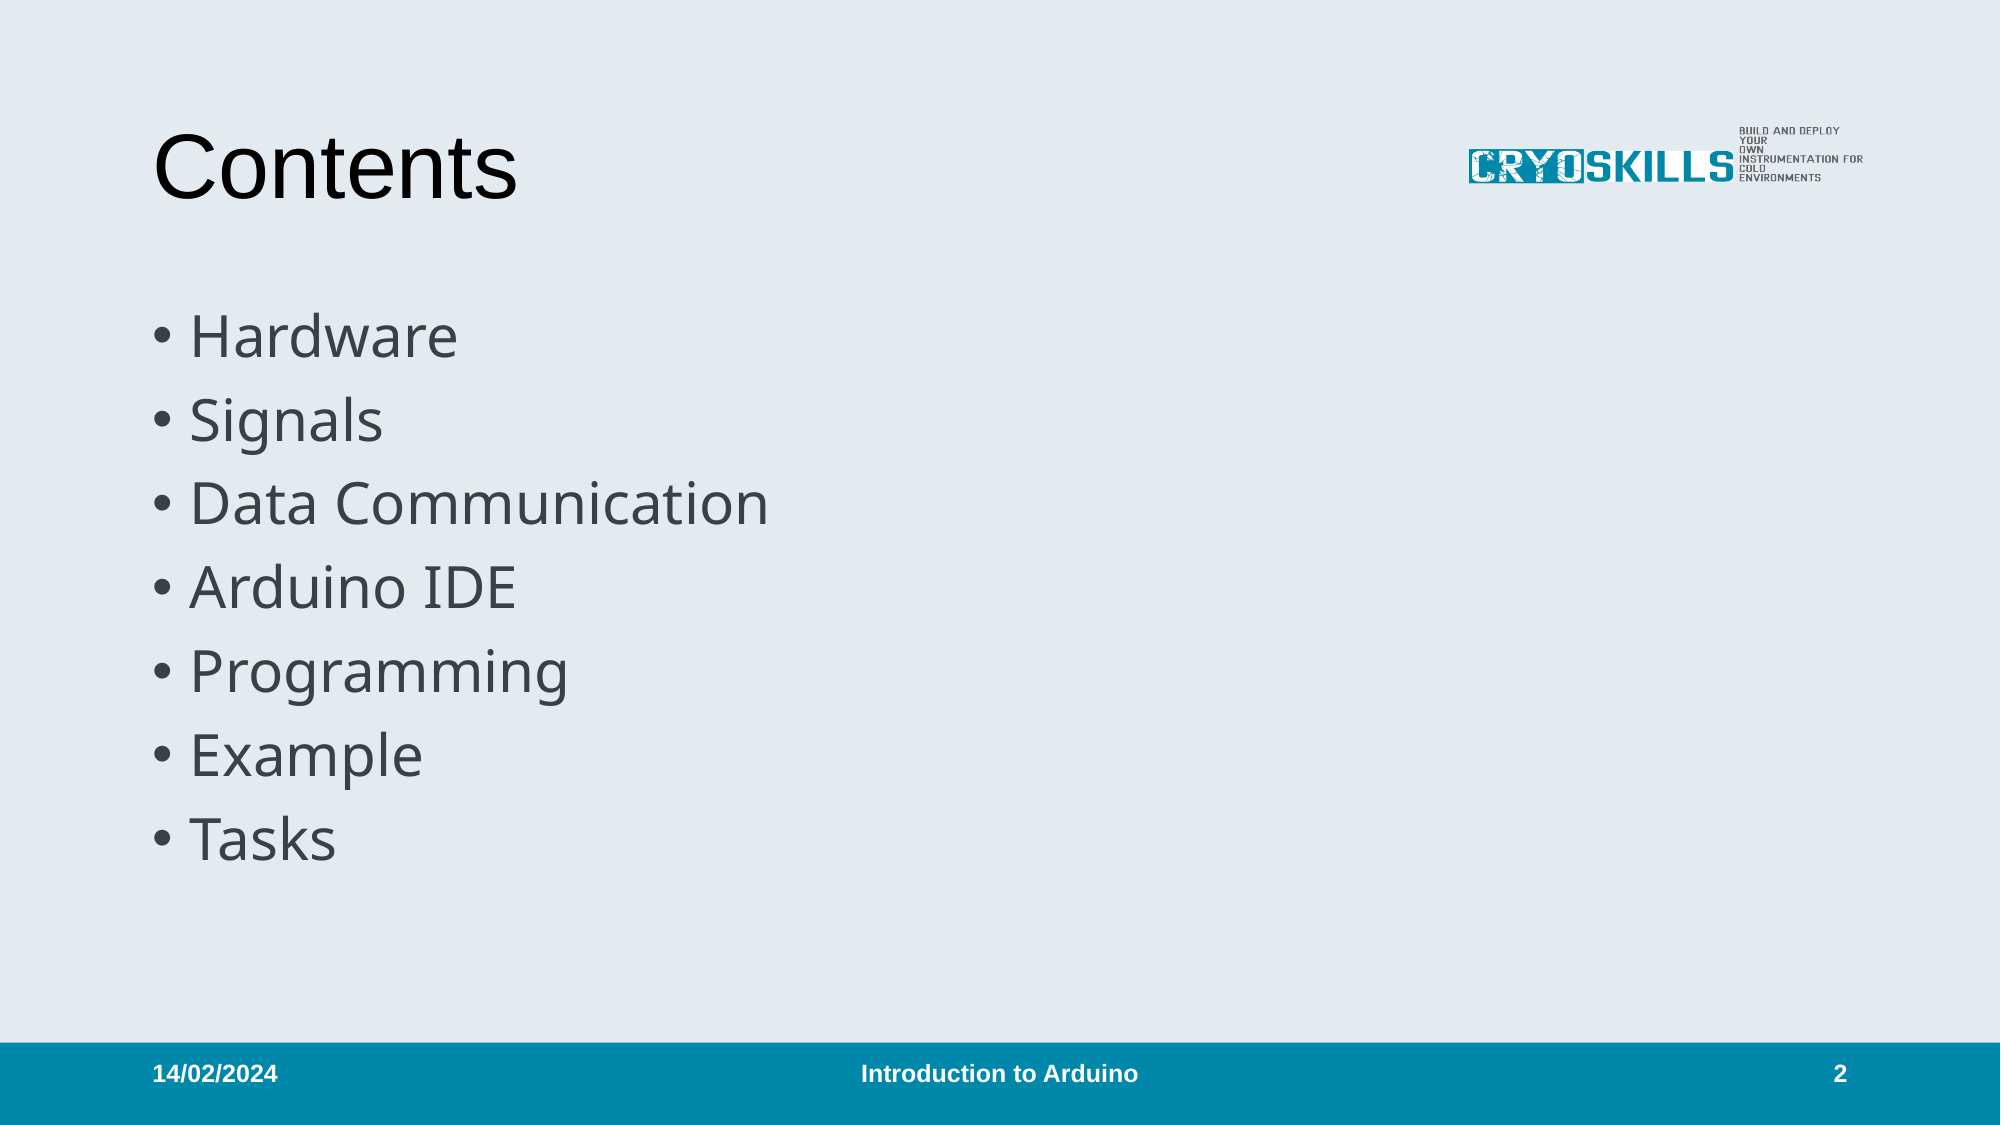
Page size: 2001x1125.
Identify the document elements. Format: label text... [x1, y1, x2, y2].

footer Introduction to Arduino [662, 1042, 1338, 1103]
picture [1469, 127, 1863, 193]
slide_number 2 [1412, 1042, 1863, 1103]
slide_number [137, 1042, 588, 1103]
picture [1537, 169, 1543, 181]
picture [1500, 173, 1506, 181]
list Hardware Signals Data Communication Arduino IDE Programming Example Tasks [137, 299, 1863, 1014]
title Contents [137, 59, 1413, 278]
